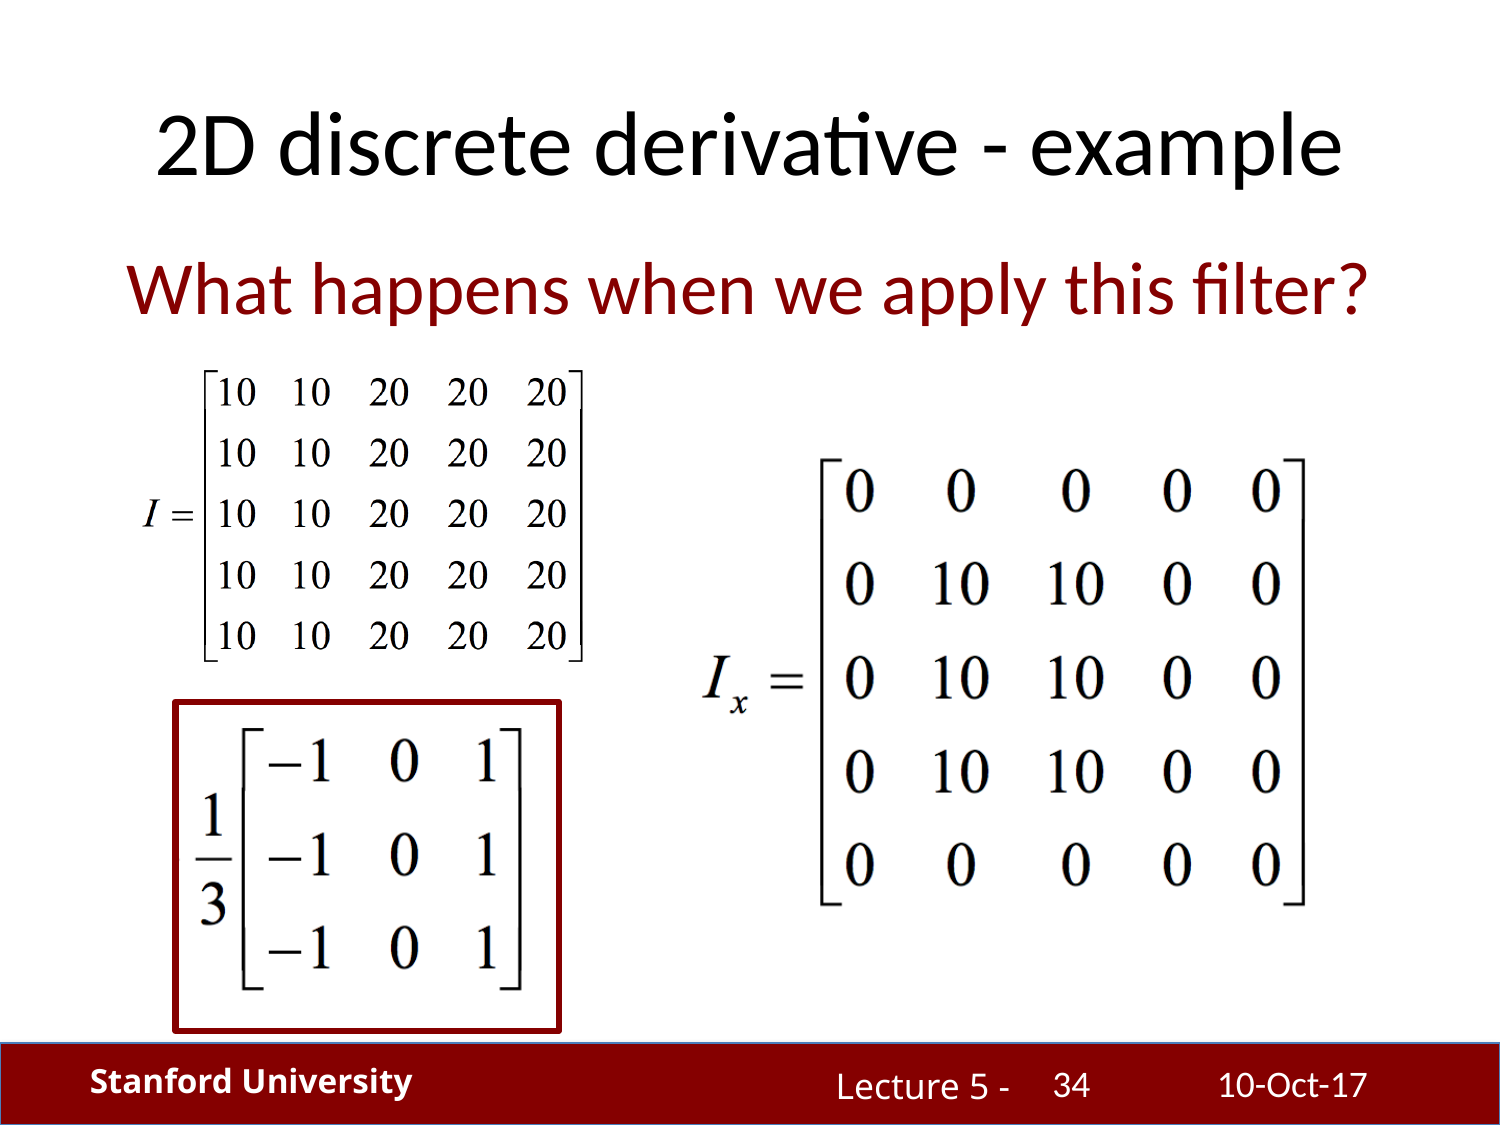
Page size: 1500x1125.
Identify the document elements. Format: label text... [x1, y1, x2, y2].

slide_number 34 [1037, 1052, 1203, 1113]
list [131, 358, 603, 686]
picture [178, 704, 556, 1029]
title 2D discrete derivative - example [75, 45, 1425, 233]
picture [696, 426, 1333, 944]
slide_number 10-Oct-17 [1203, 1052, 1463, 1113]
text_box What happens when we apply this filter? [24, 232, 1388, 338]
